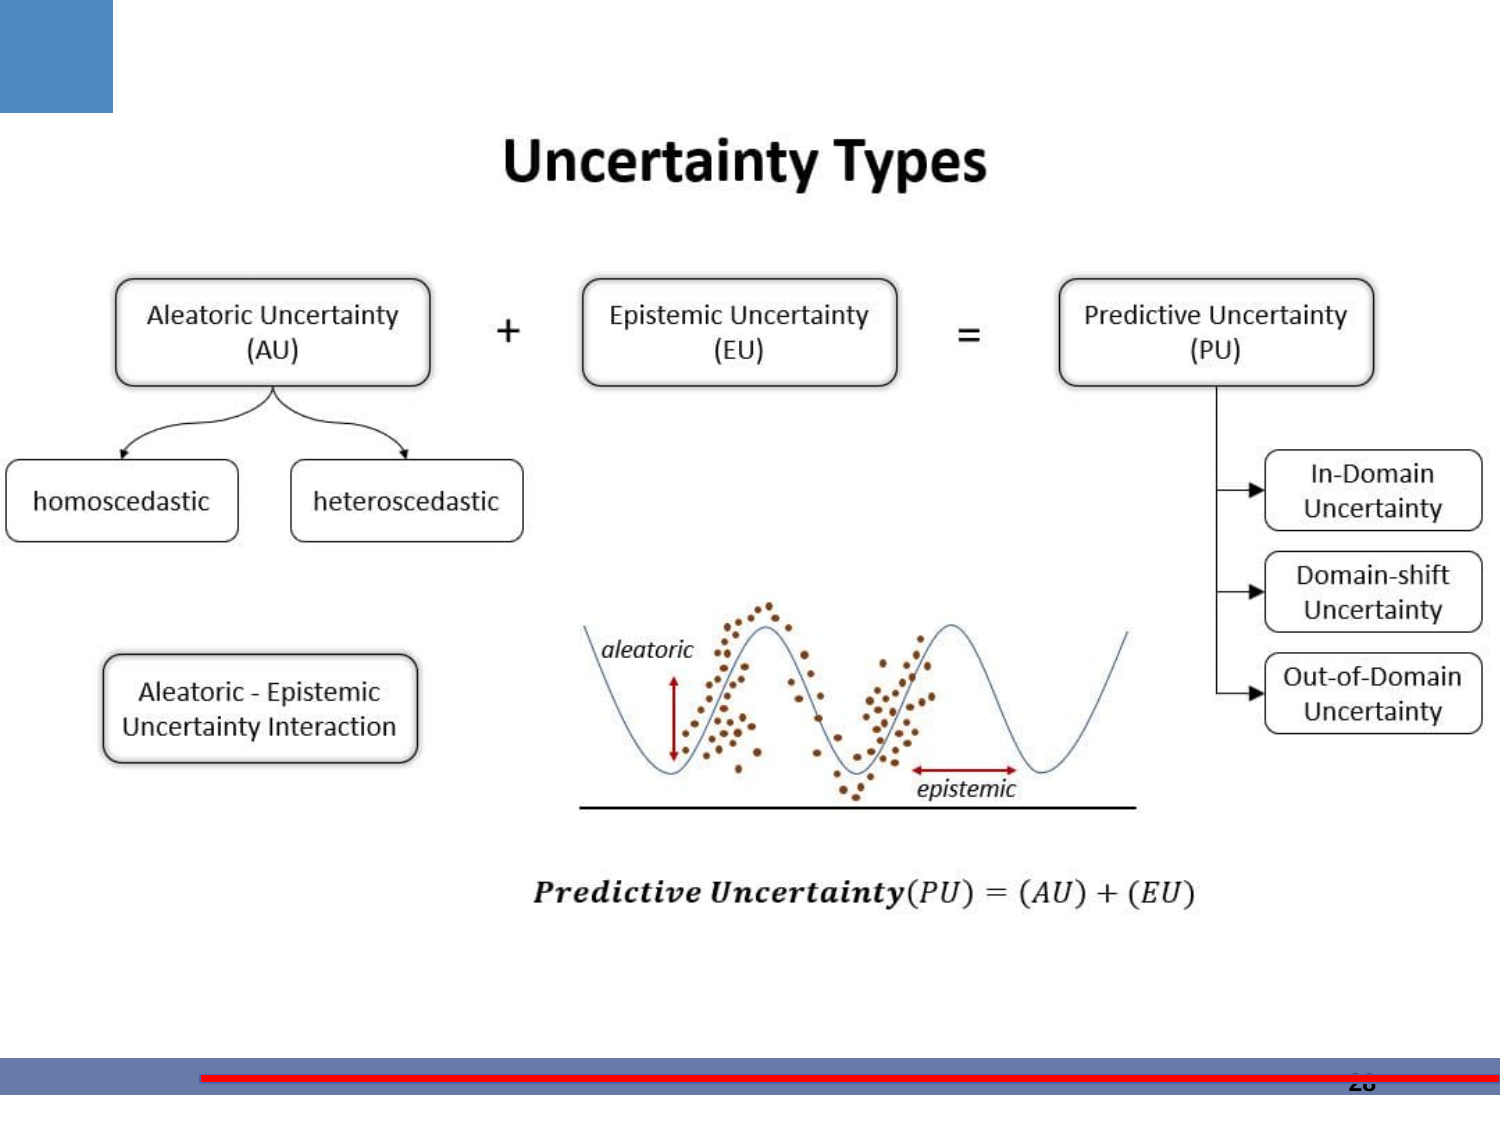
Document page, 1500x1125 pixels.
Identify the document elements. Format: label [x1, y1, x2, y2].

picture [0, 124, 1500, 926]
